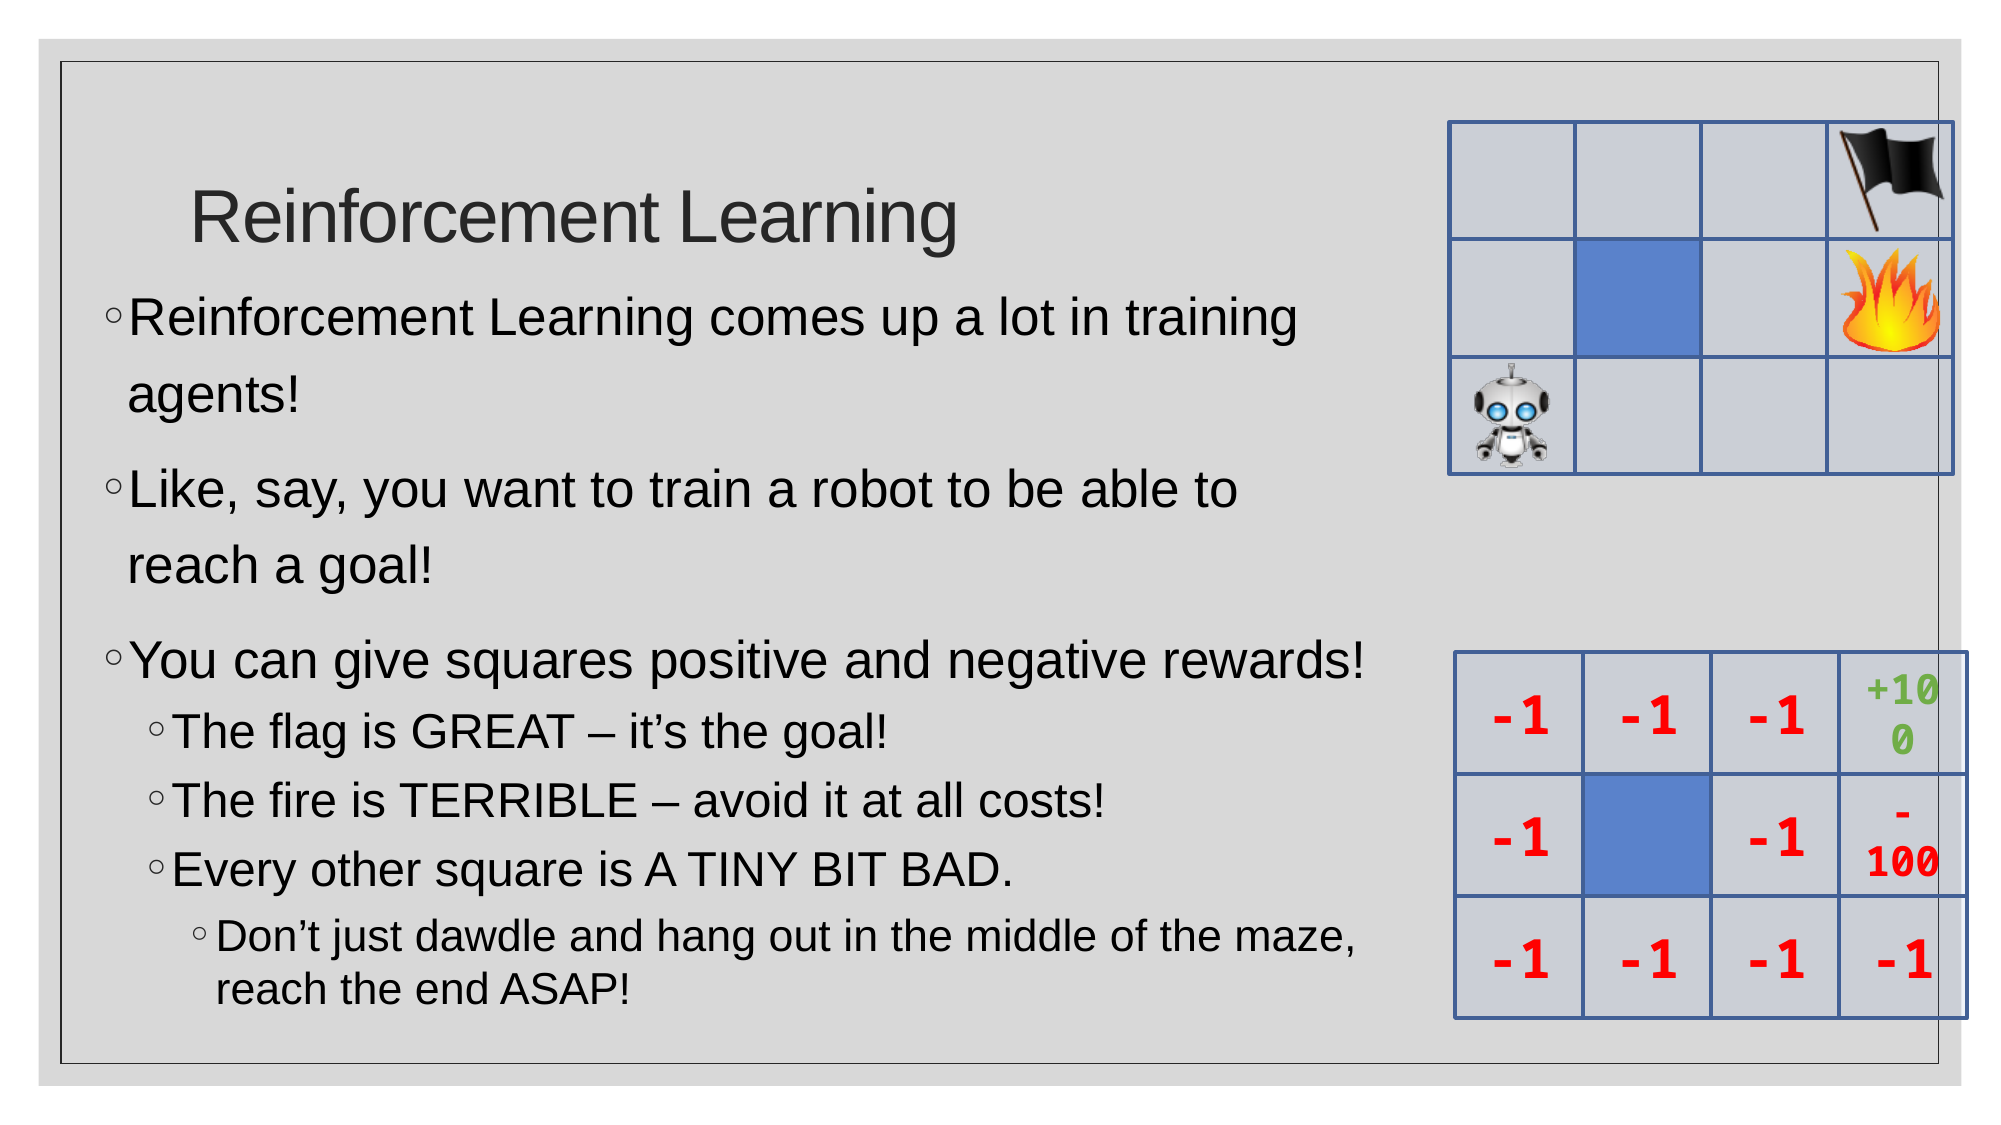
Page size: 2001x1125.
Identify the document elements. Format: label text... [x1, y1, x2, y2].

list Reinforcement Learning comes up a lot in training agents! Like, say, you want to train a robot to be able to reach a goal! You can give squares positive and negative rewards! The flag is GREAT – it’s the goal! The fire is TERRIBLE – avoid it at all costs! Every other square is A TINY BIT BAD. Don’t just dawdle and hang out in the middle of the maze, reach the end ASAP! [83, 262, 1398, 1099]
title Reinforcement Learning [174, 105, 1825, 331]
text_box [1449, 121, 1953, 475]
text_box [1455, 652, 1967, 1018]
